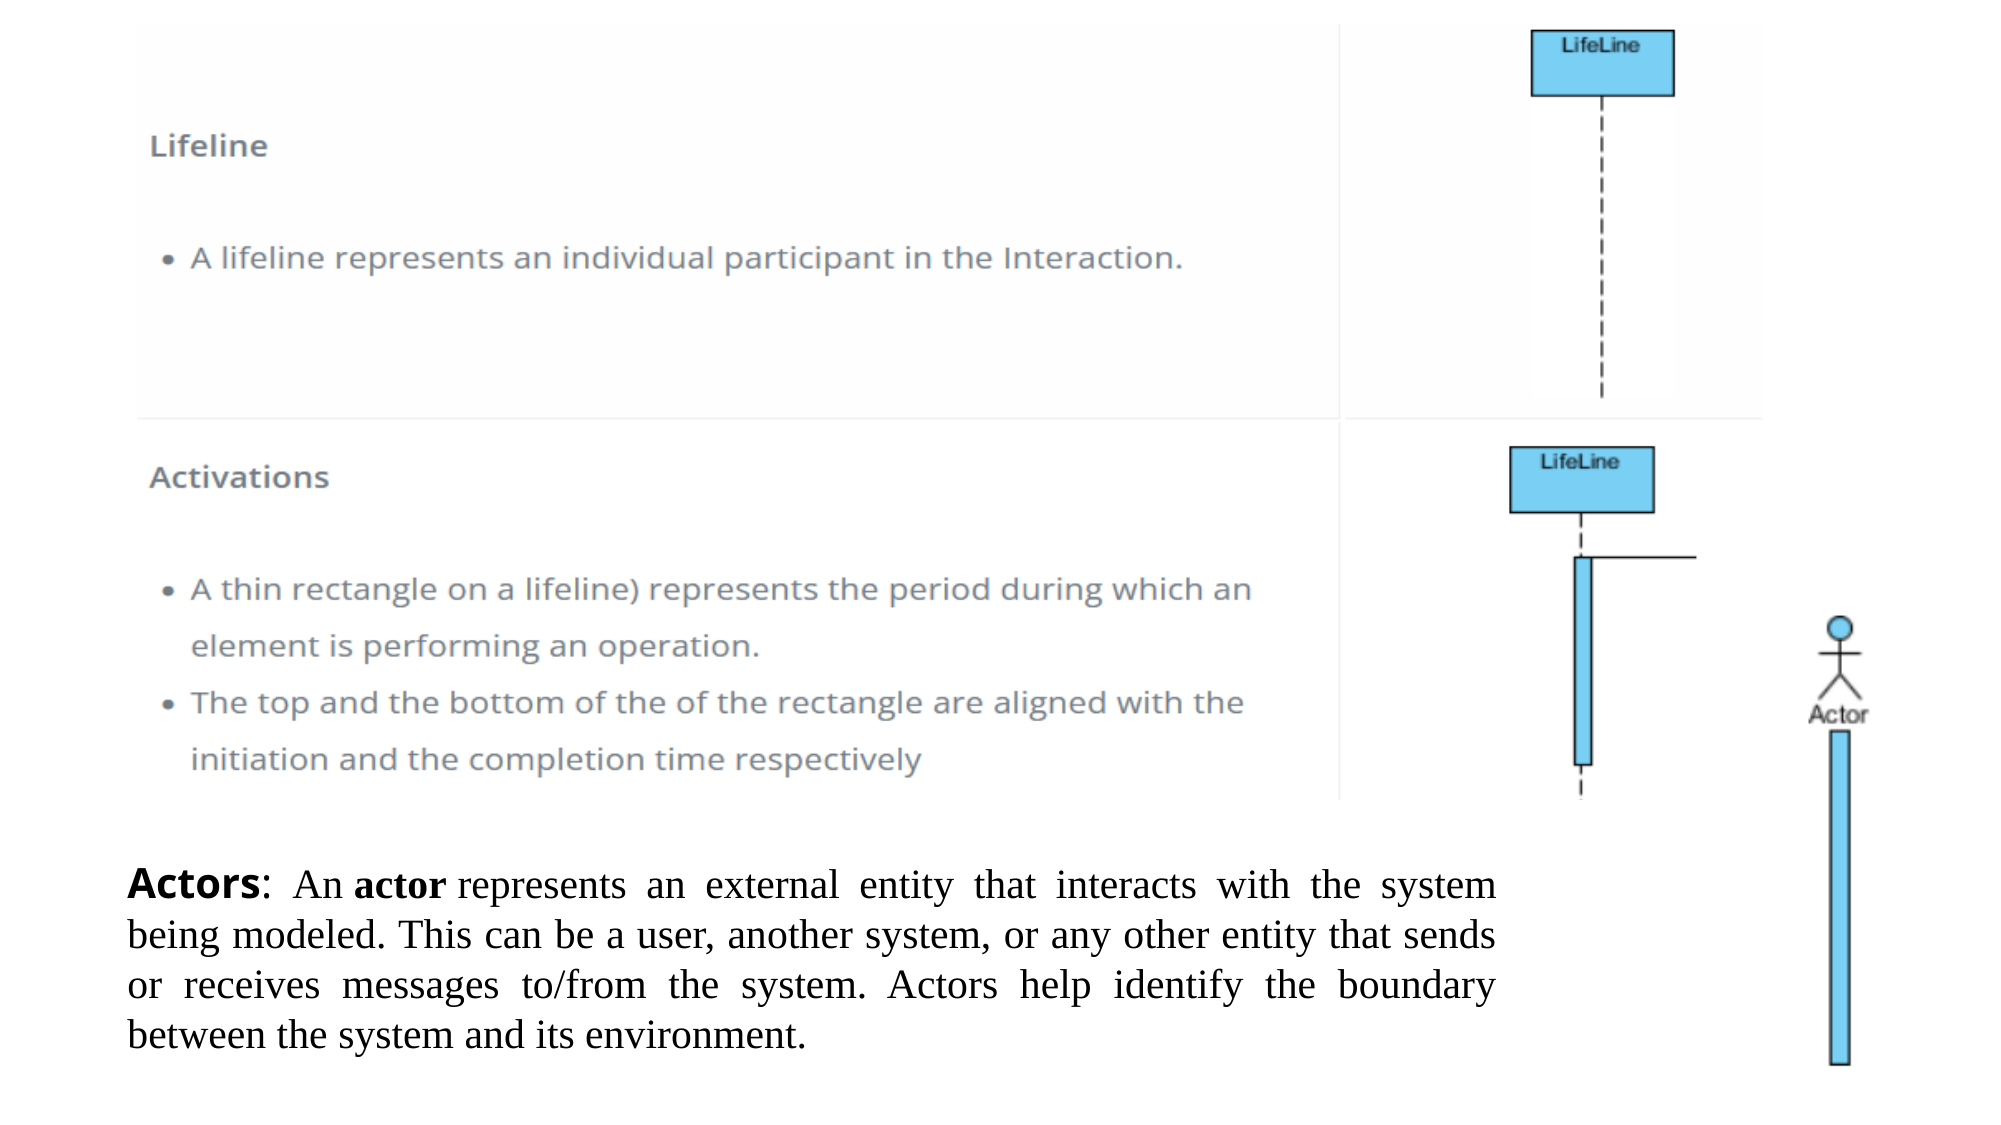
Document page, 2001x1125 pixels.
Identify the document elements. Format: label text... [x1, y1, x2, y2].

picture [137, 24, 1763, 800]
picture [1787, 596, 1875, 1068]
text_box Actors: An actor represents an external entity that interacts with the system being modeled. This can be a user, another system, or any other entity that sends or receives messages to/from the system. Actors help identify the boundary between the system and its environment. [112, 849, 1513, 1065]
